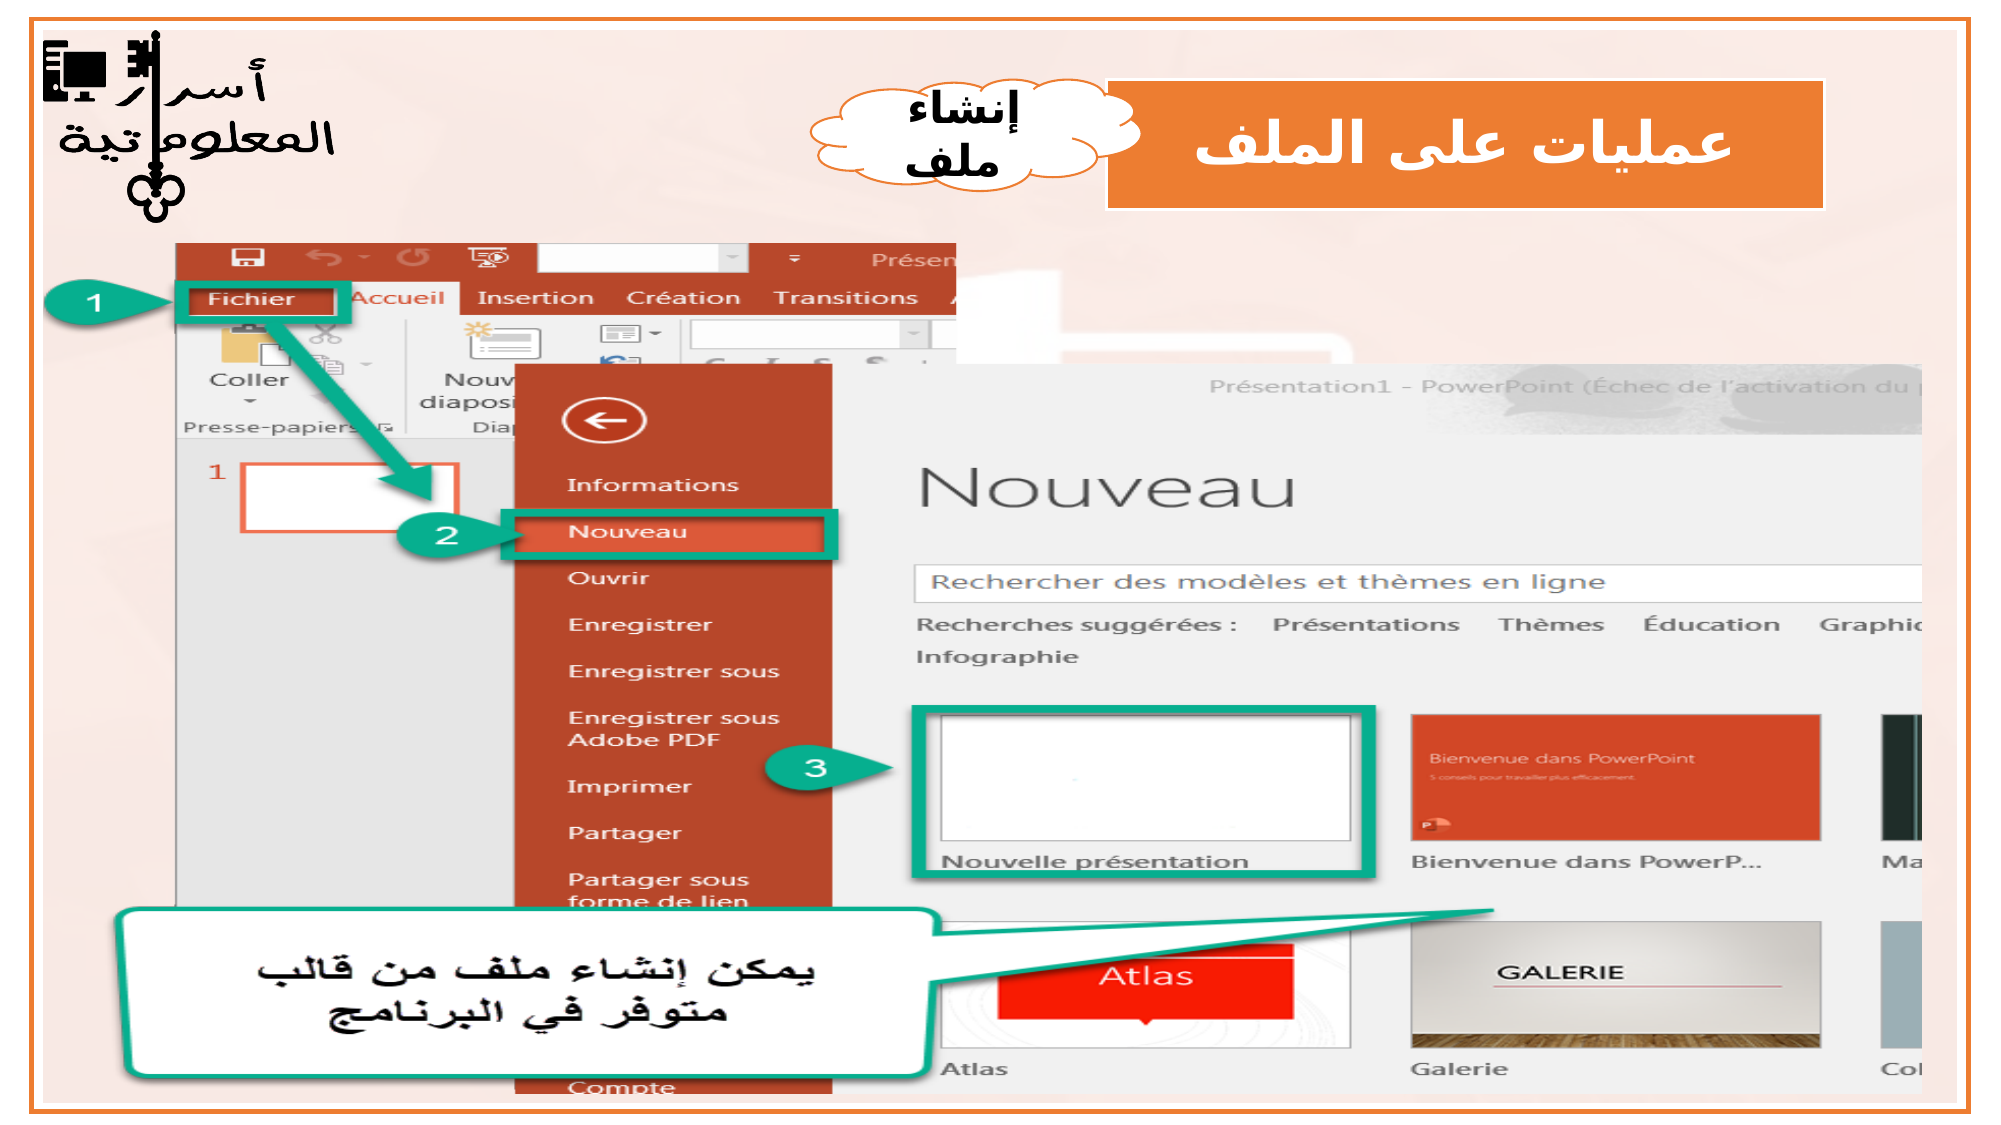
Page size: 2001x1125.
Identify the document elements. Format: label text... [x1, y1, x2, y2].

picture [43, 243, 1922, 1094]
picture [43, 30, 334, 223]
text_box عمليات على الملف [1105, 78, 1826, 211]
text_box إنشاء ملف [809, 78, 1143, 193]
